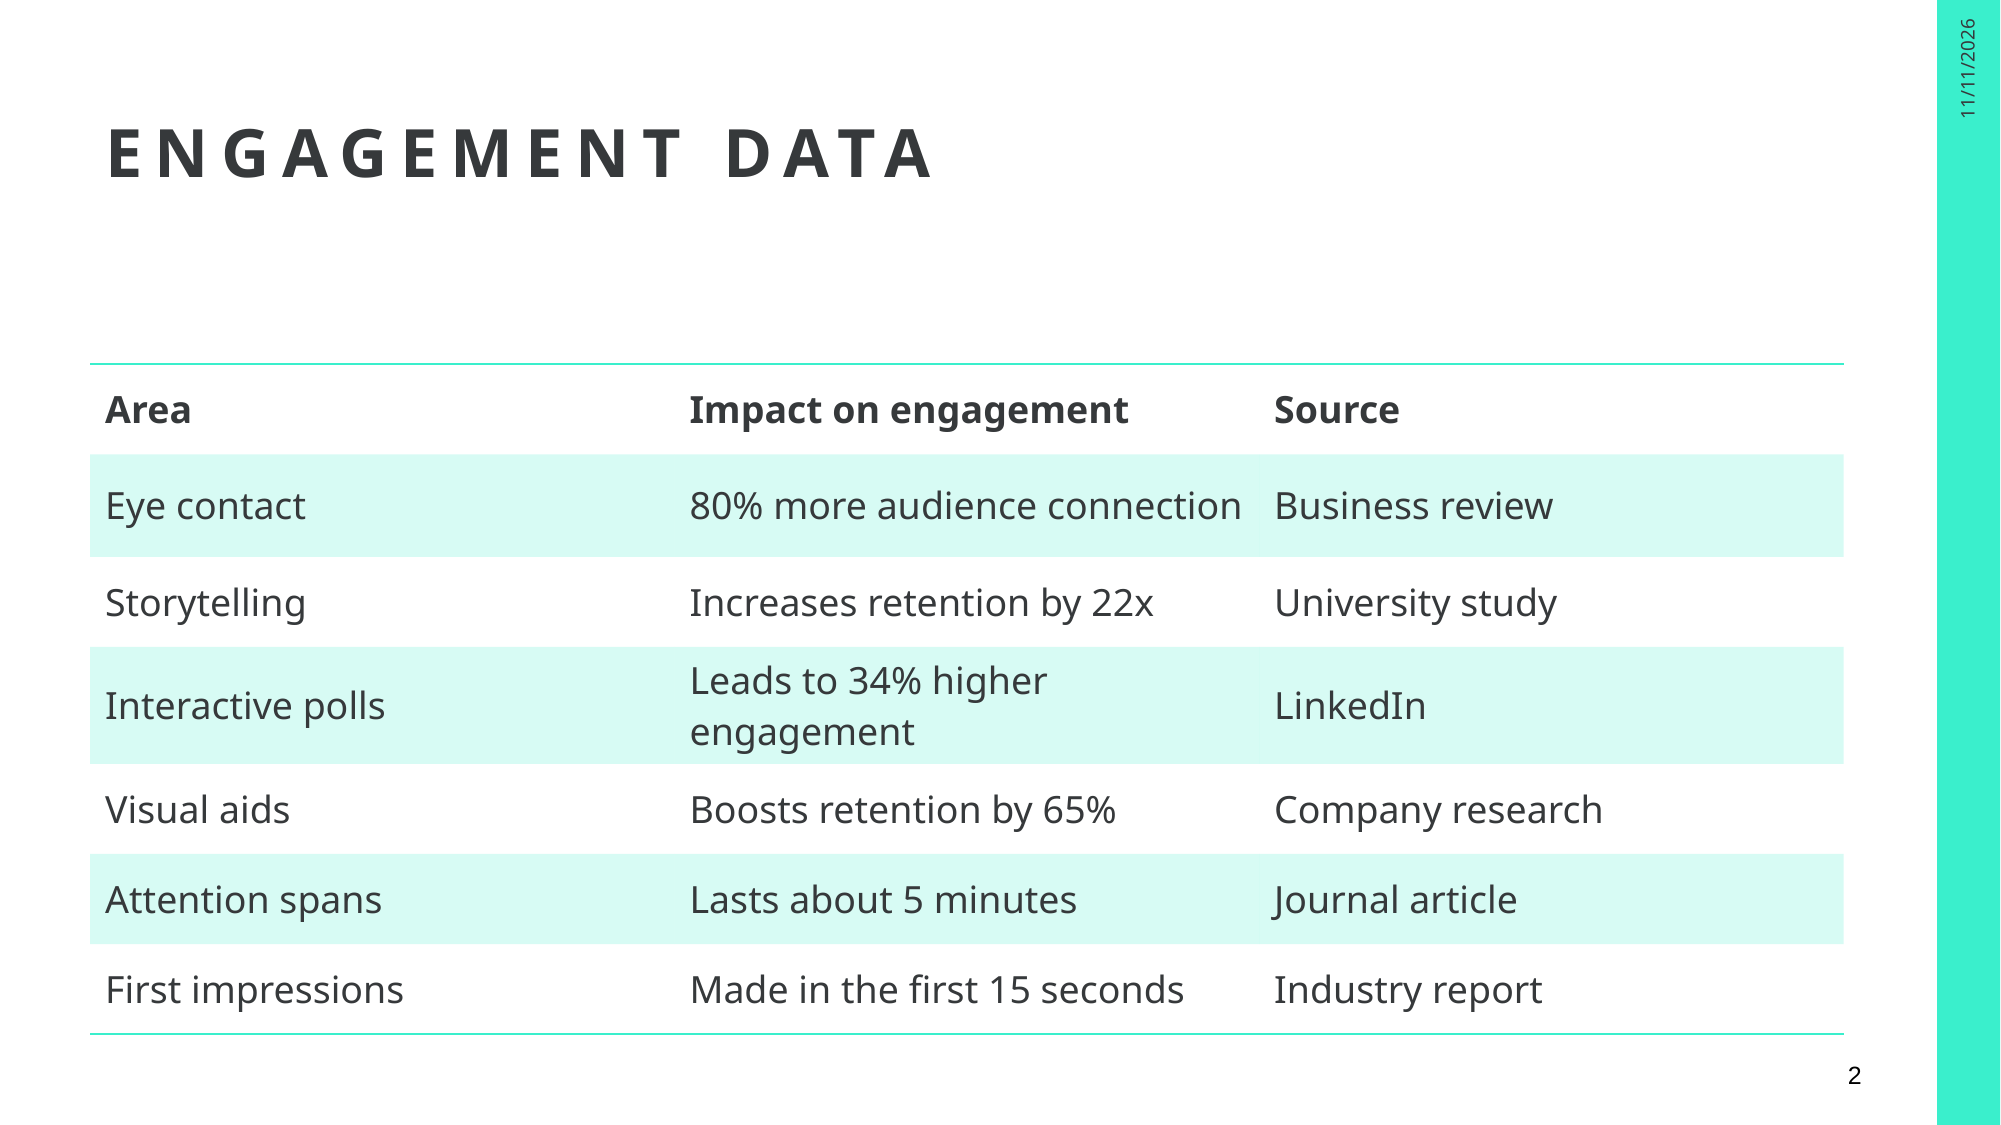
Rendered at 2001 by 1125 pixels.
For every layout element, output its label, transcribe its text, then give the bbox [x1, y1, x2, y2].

table_header Impact on engagement [675, 365, 1259, 454]
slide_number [1937, 0, 2000, 139]
table_cell 80% more audience connection [675, 454, 1259, 557]
table_cell Industry report [1259, 944, 1844, 1033]
title Engagement data [90, 104, 1844, 300]
table_cell Eye contact [90, 454, 675, 557]
table_cell Business review [1259, 454, 1844, 557]
table_cell Boosts retention by 65% [675, 764, 1259, 854]
table_cell Lasts about 5 minutes [675, 854, 1259, 944]
table_cell Visual aids [90, 764, 675, 854]
text_box 2 [1833, 1052, 1896, 1097]
table_cell Made in the first 15 seconds [675, 944, 1259, 1033]
table_cell Storytelling [90, 557, 675, 647]
table_header Area [90, 365, 675, 454]
table_cell University study [1259, 557, 1844, 647]
table_cell Interactive polls [90, 647, 675, 764]
table_header Source [1259, 365, 1844, 454]
table_cell Increases retention by 22x [675, 557, 1259, 647]
table_cell Leads to 34% higher engagement [675, 647, 1259, 764]
table_cell Journal article [1259, 854, 1844, 944]
table_cell First impressions [90, 944, 675, 1033]
table_cell LinkedIn [1259, 647, 1844, 764]
table_cell Attention spans [90, 854, 675, 944]
table_cell Company research [1259, 764, 1844, 854]
